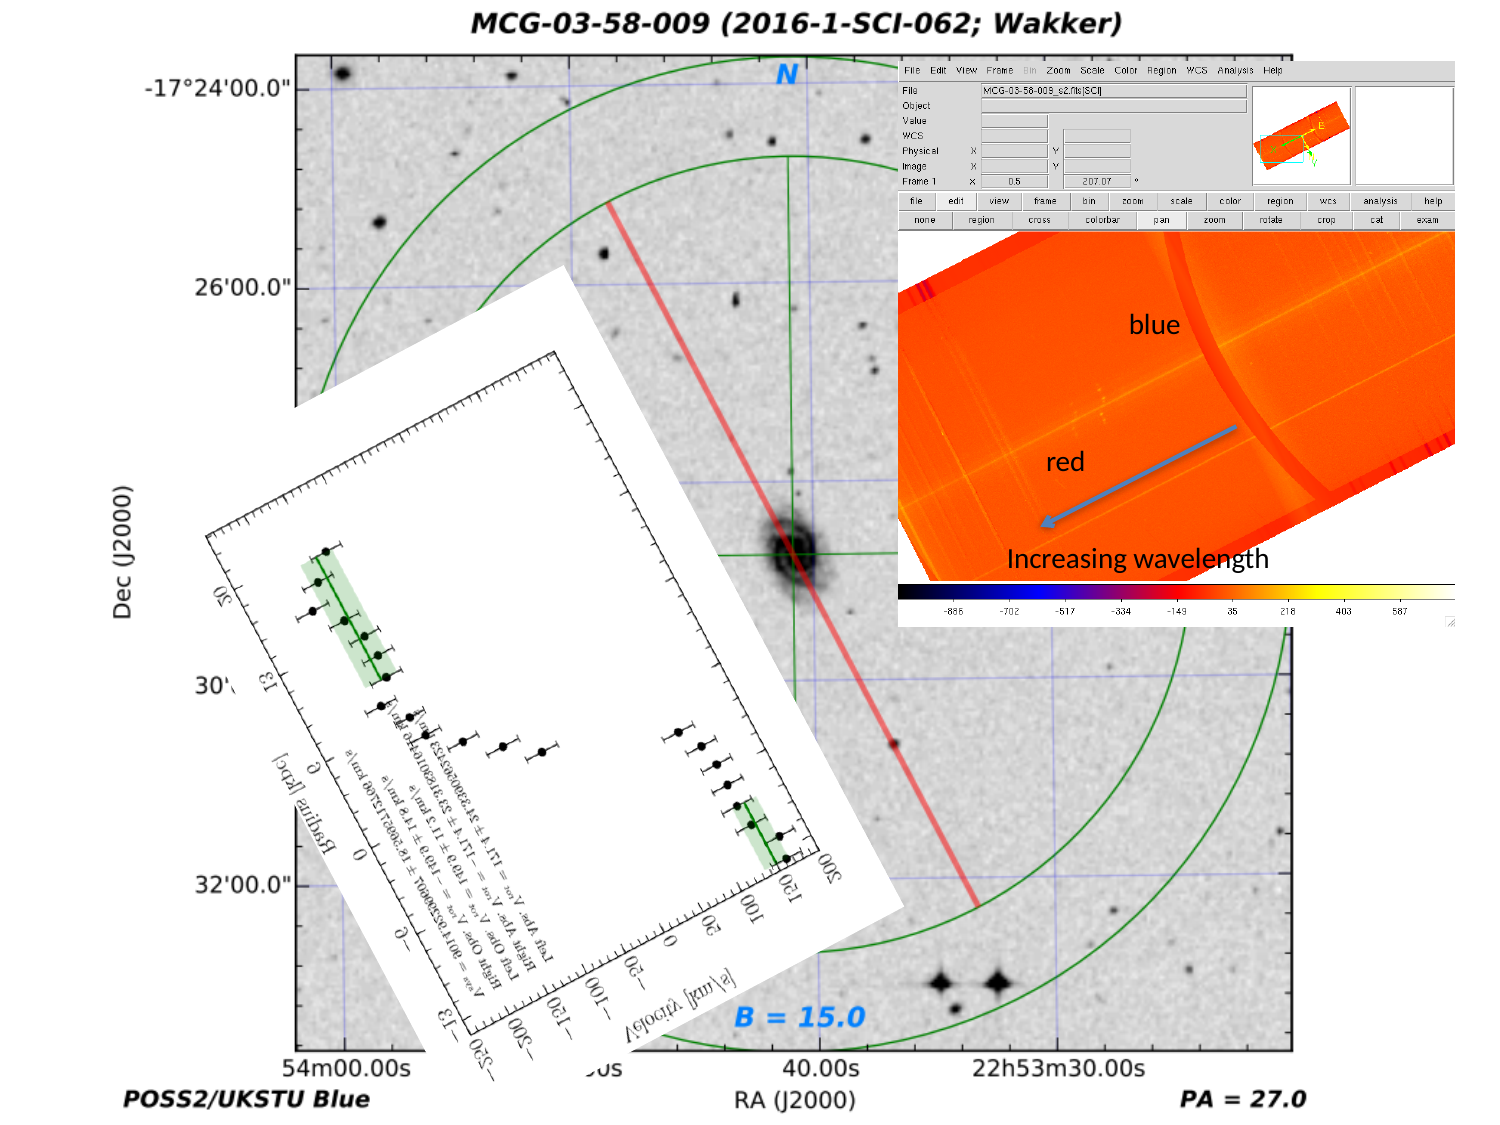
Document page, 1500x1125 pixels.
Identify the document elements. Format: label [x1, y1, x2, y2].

picture [99, 0, 1455, 1125]
text_box [1040, 425, 1237, 527]
